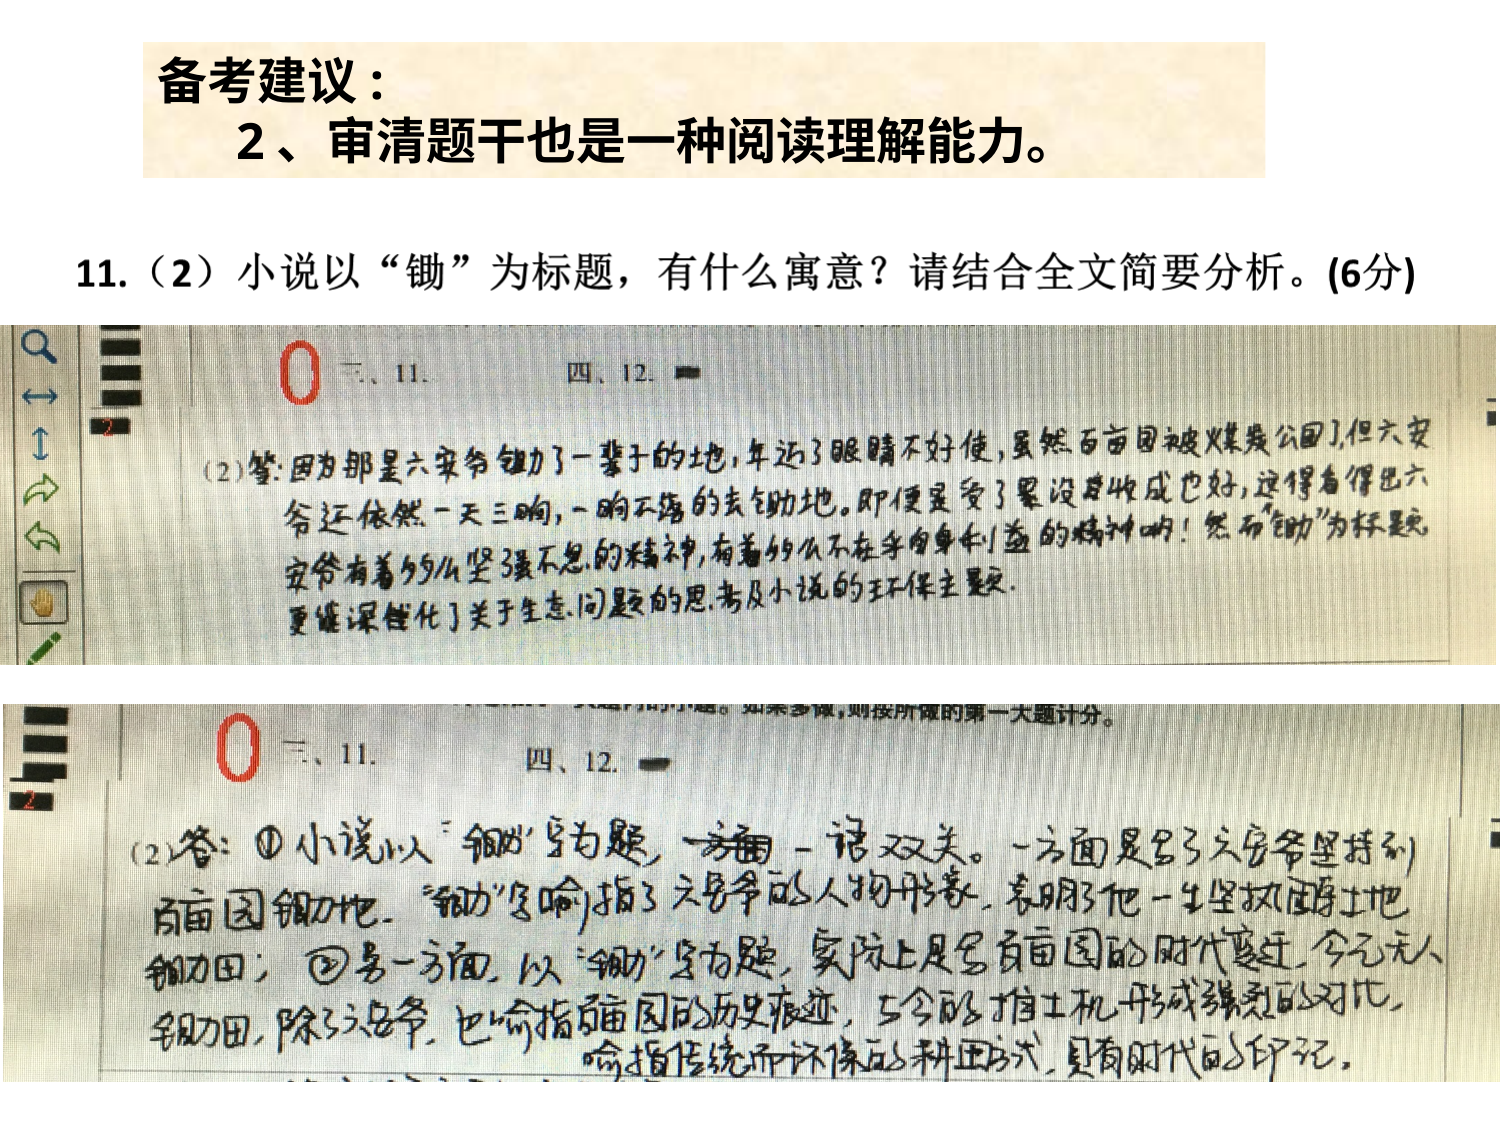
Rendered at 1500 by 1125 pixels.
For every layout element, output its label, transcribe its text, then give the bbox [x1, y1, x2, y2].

picture [0, 325, 1496, 665]
picture [3, 703, 1500, 1082]
picture [50, 231, 1441, 323]
text_box 备考建议: 2、审清题干也是一种阅读理解能力。 [143, 42, 1266, 178]
